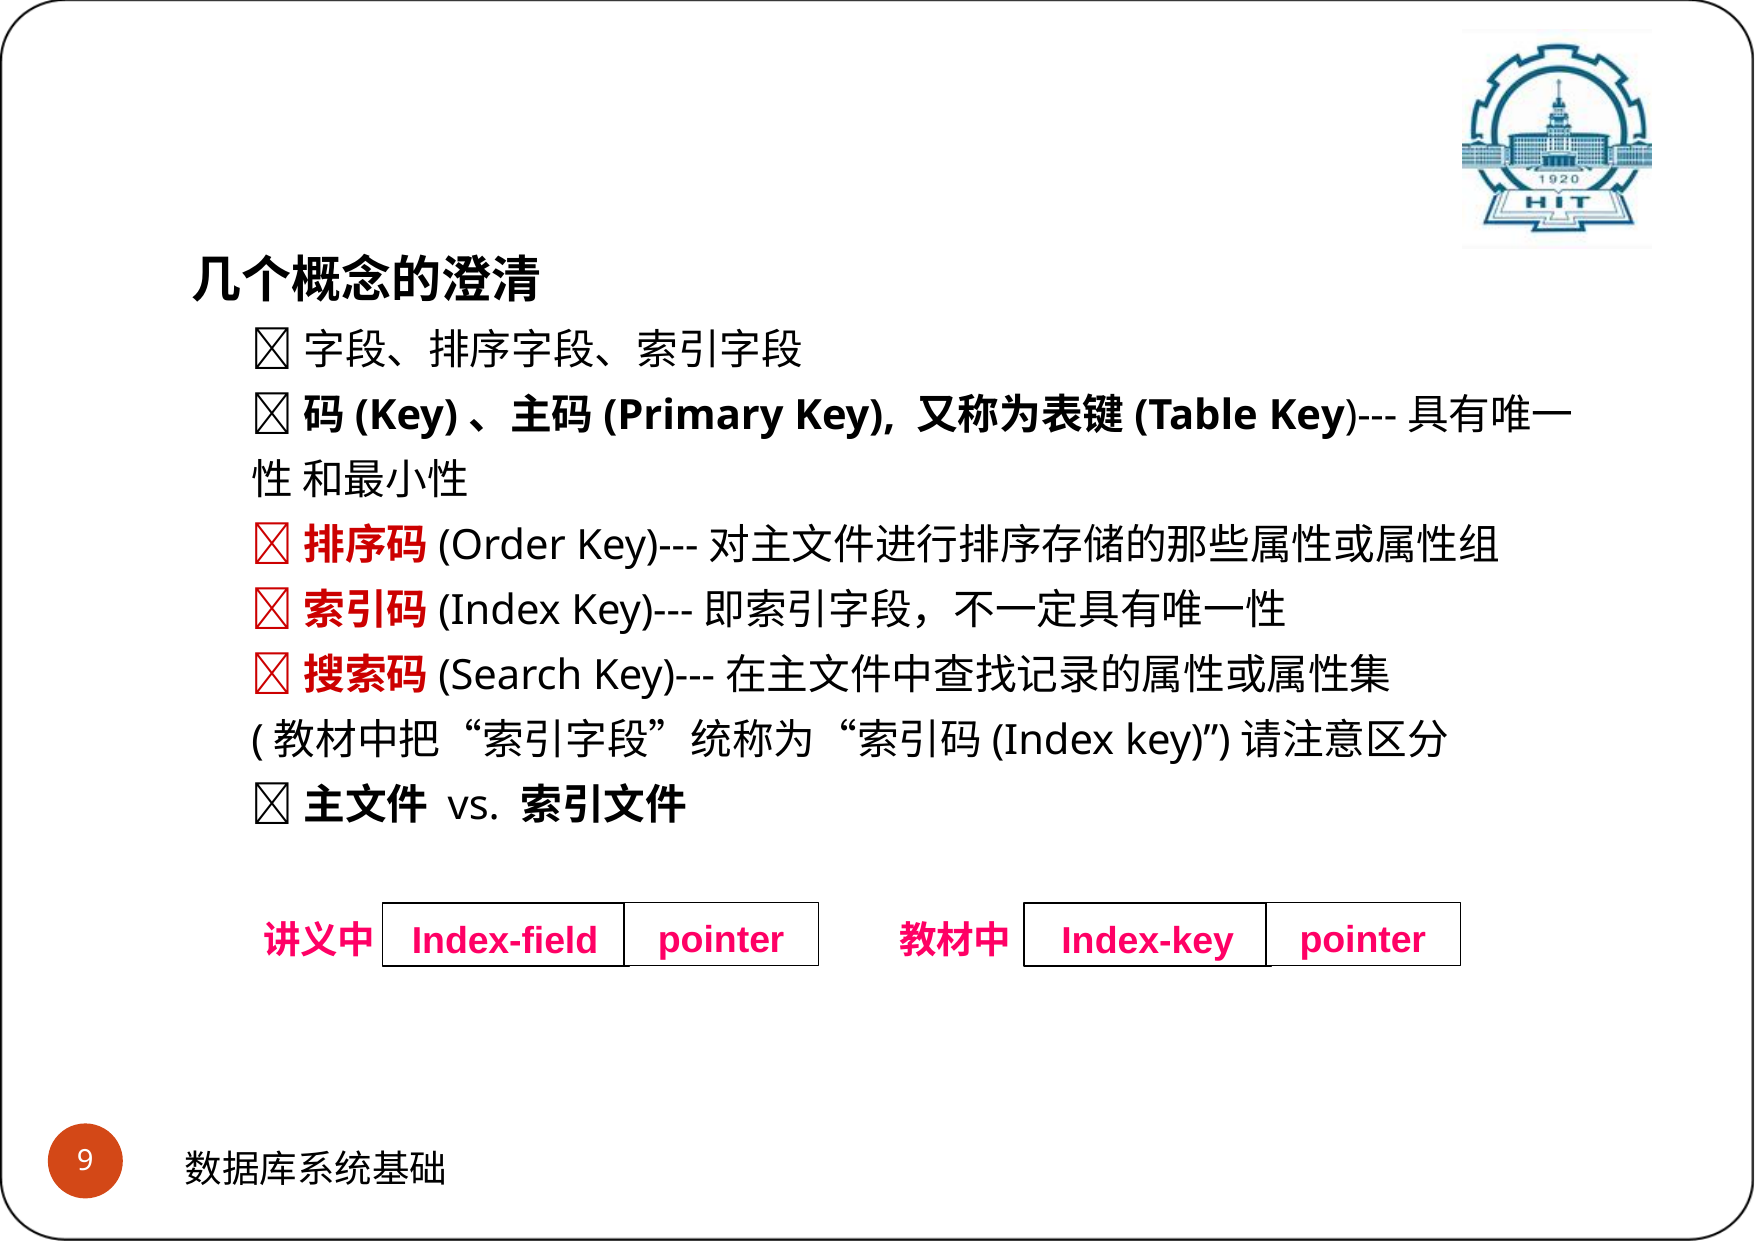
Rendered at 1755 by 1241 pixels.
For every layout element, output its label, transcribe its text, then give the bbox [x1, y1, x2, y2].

text_box [624, 902, 819, 966]
text_box Index-key [1059, 915, 1237, 961]
text_box pointer [655, 915, 787, 961]
text_box 几个概念的澄清 字段、排序字段、索引字段 码(Key)、主码(Primary Key), 又称为表键(Table Key)---具有唯一性 和最小性 排序码(Order Key)---对主文件进行排序存储的那些属性或属性组 索引码(Index Key)---即索引字段，不一定具有唯一性 搜索码(Search Key)---在主文件中查找记录的属性或属性集 (教材中把“索引字段”统称为“索引码(Index key)”)请注意区分 主文件 vs. 索引文件 [189, 271, 1582, 829]
picture [0, 0, 1755, 1241]
text_box [1024, 902, 1266, 966]
title 什么是及为什么需要索引 (4)关于索引相关的概念含义的区分 [171, 63, 1583, 271]
text_box 讲义中 [261, 916, 378, 962]
text_box [1266, 902, 1461, 966]
text_box [382, 902, 624, 966]
text_box 教材中 [897, 916, 1015, 962]
text_box pointer [1297, 915, 1429, 961]
text_box Index-field [409, 915, 602, 961]
